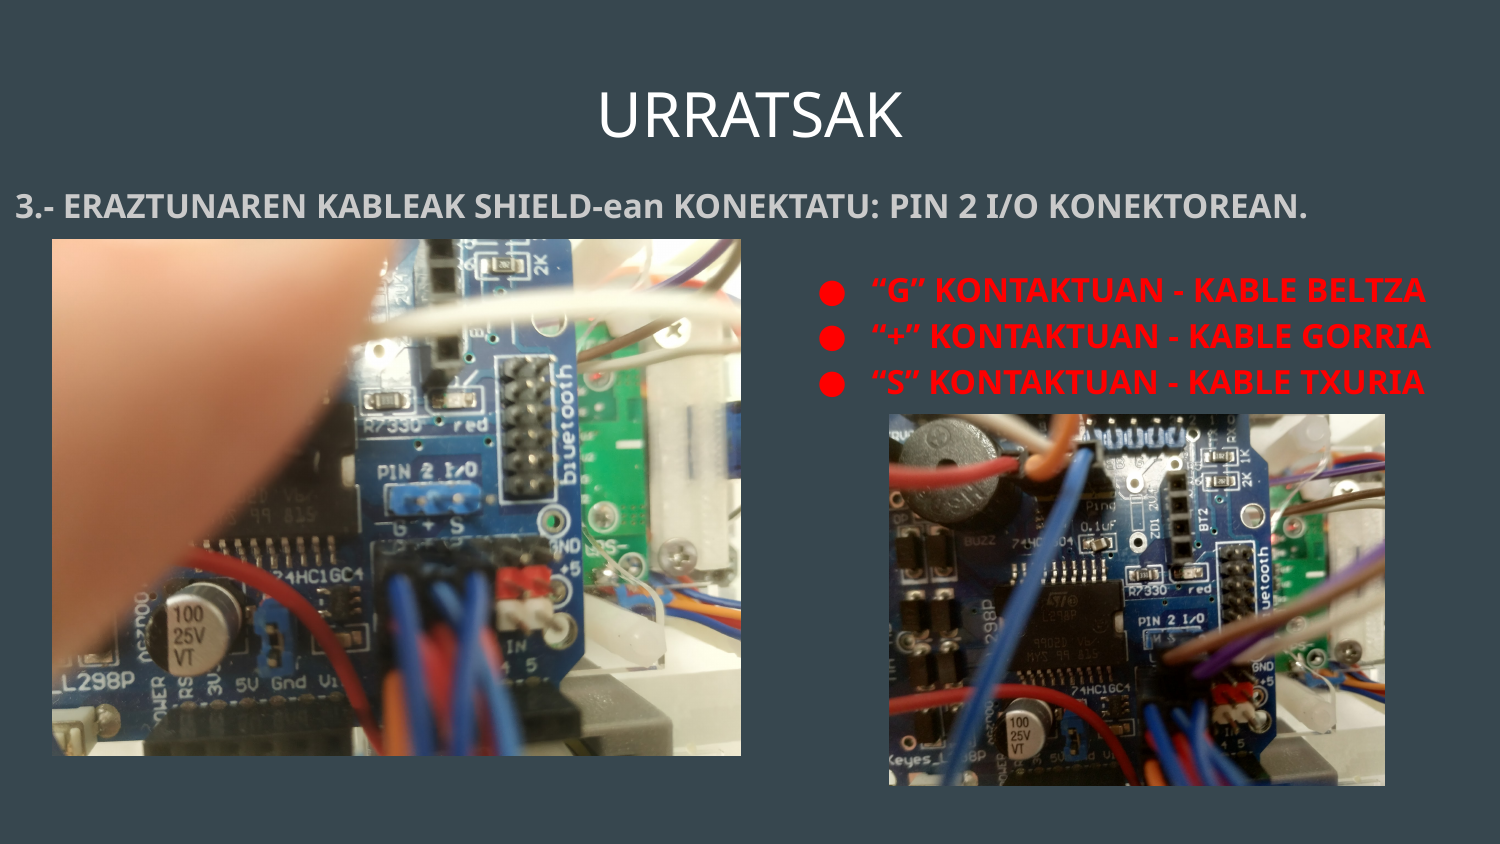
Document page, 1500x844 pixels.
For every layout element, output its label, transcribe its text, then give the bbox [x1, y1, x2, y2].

picture [51, 239, 741, 756]
title URRATSAK [0, 59, 1500, 154]
picture [888, 413, 1386, 787]
text_box “G” KONTAKTUAN - KABLE BELTZA “+” KONTAKTUAN - KABLE GORRIA “S” KONTAKTUAN - KABLE TXURIA [781, 248, 1451, 422]
list 3.- ERAZTUNAREN KABLEAK SHIELD-ean KONEKTATU: PIN 2 I/O KONEKTOREAN. [0, 164, 1500, 278]
